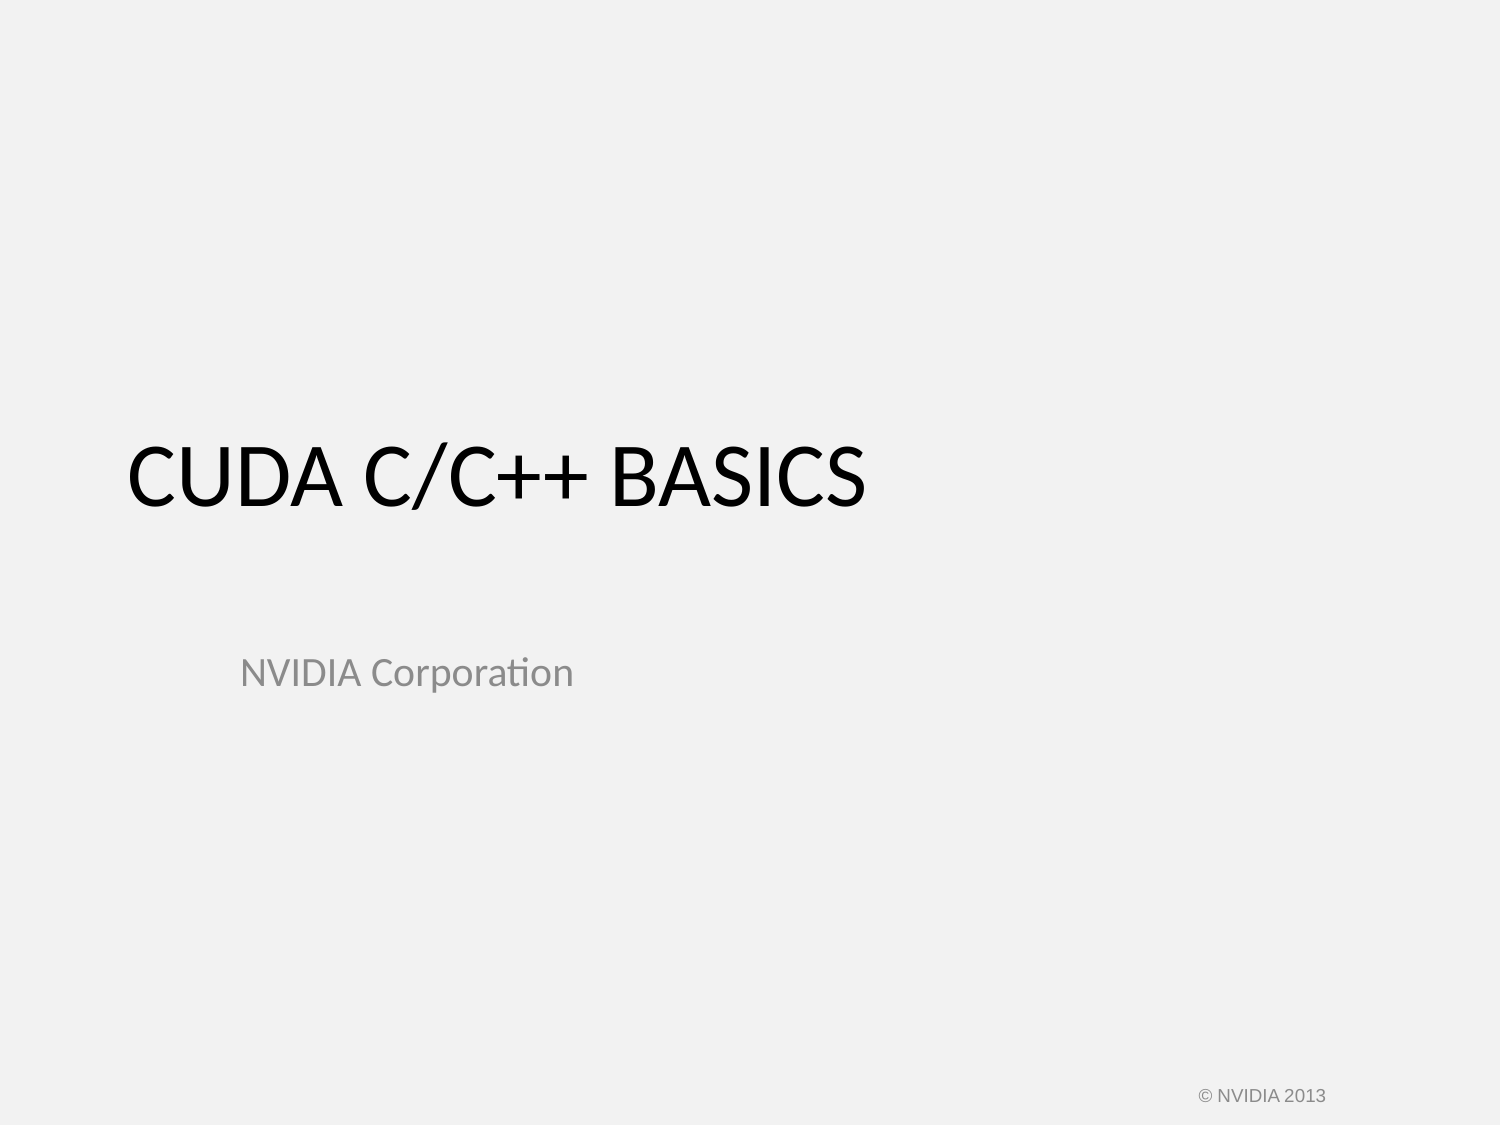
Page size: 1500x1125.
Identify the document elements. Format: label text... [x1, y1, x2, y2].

title CUDA C/C++ BASICS [112, 349, 1388, 591]
subtitle NVIDIA Corporation [225, 637, 1275, 925]
footer © NVIDIA 2013 [1025, 1065, 1500, 1125]
